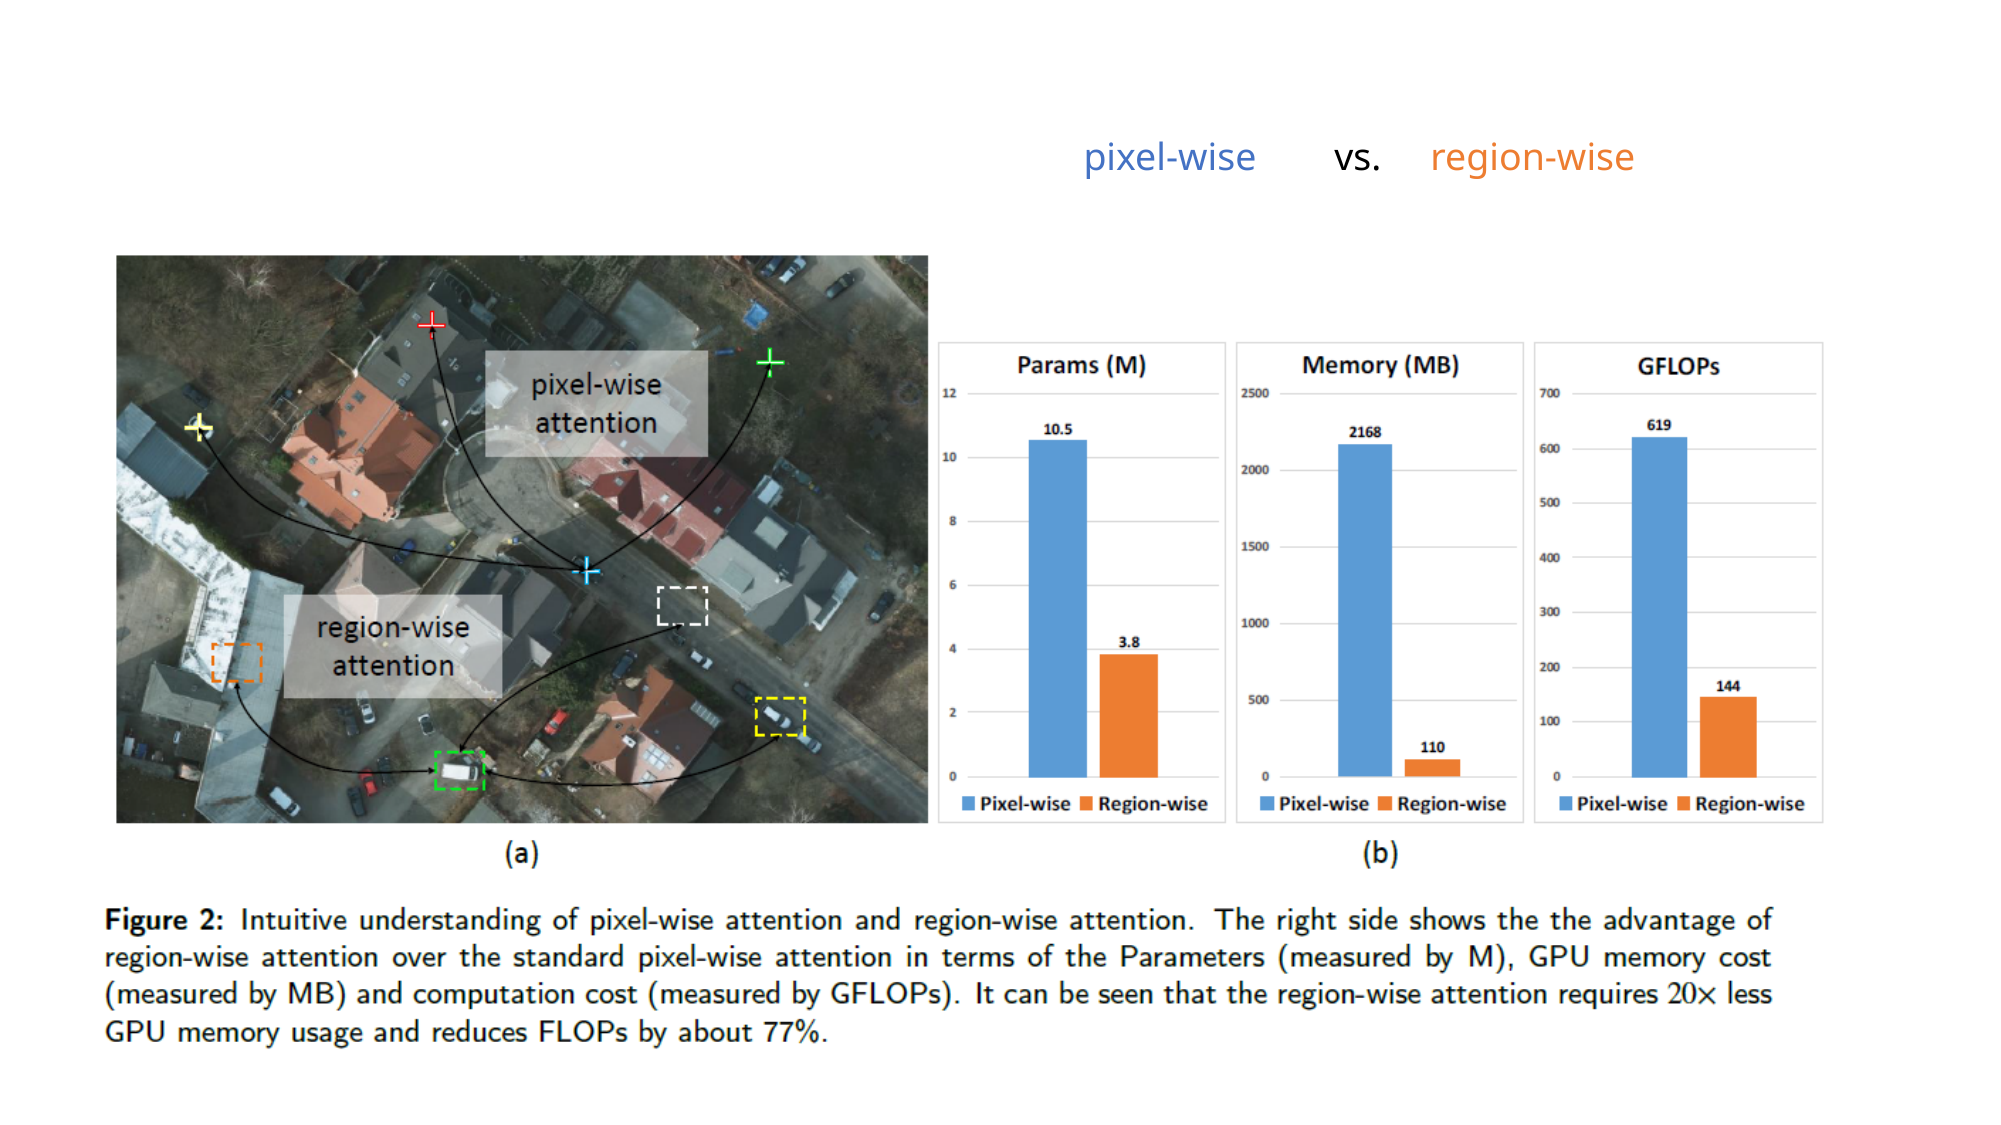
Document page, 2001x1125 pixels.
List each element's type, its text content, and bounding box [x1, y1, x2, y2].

text_box pixel-wise vs. region-wise [1068, 125, 1764, 185]
picture [101, 240, 1835, 1059]
